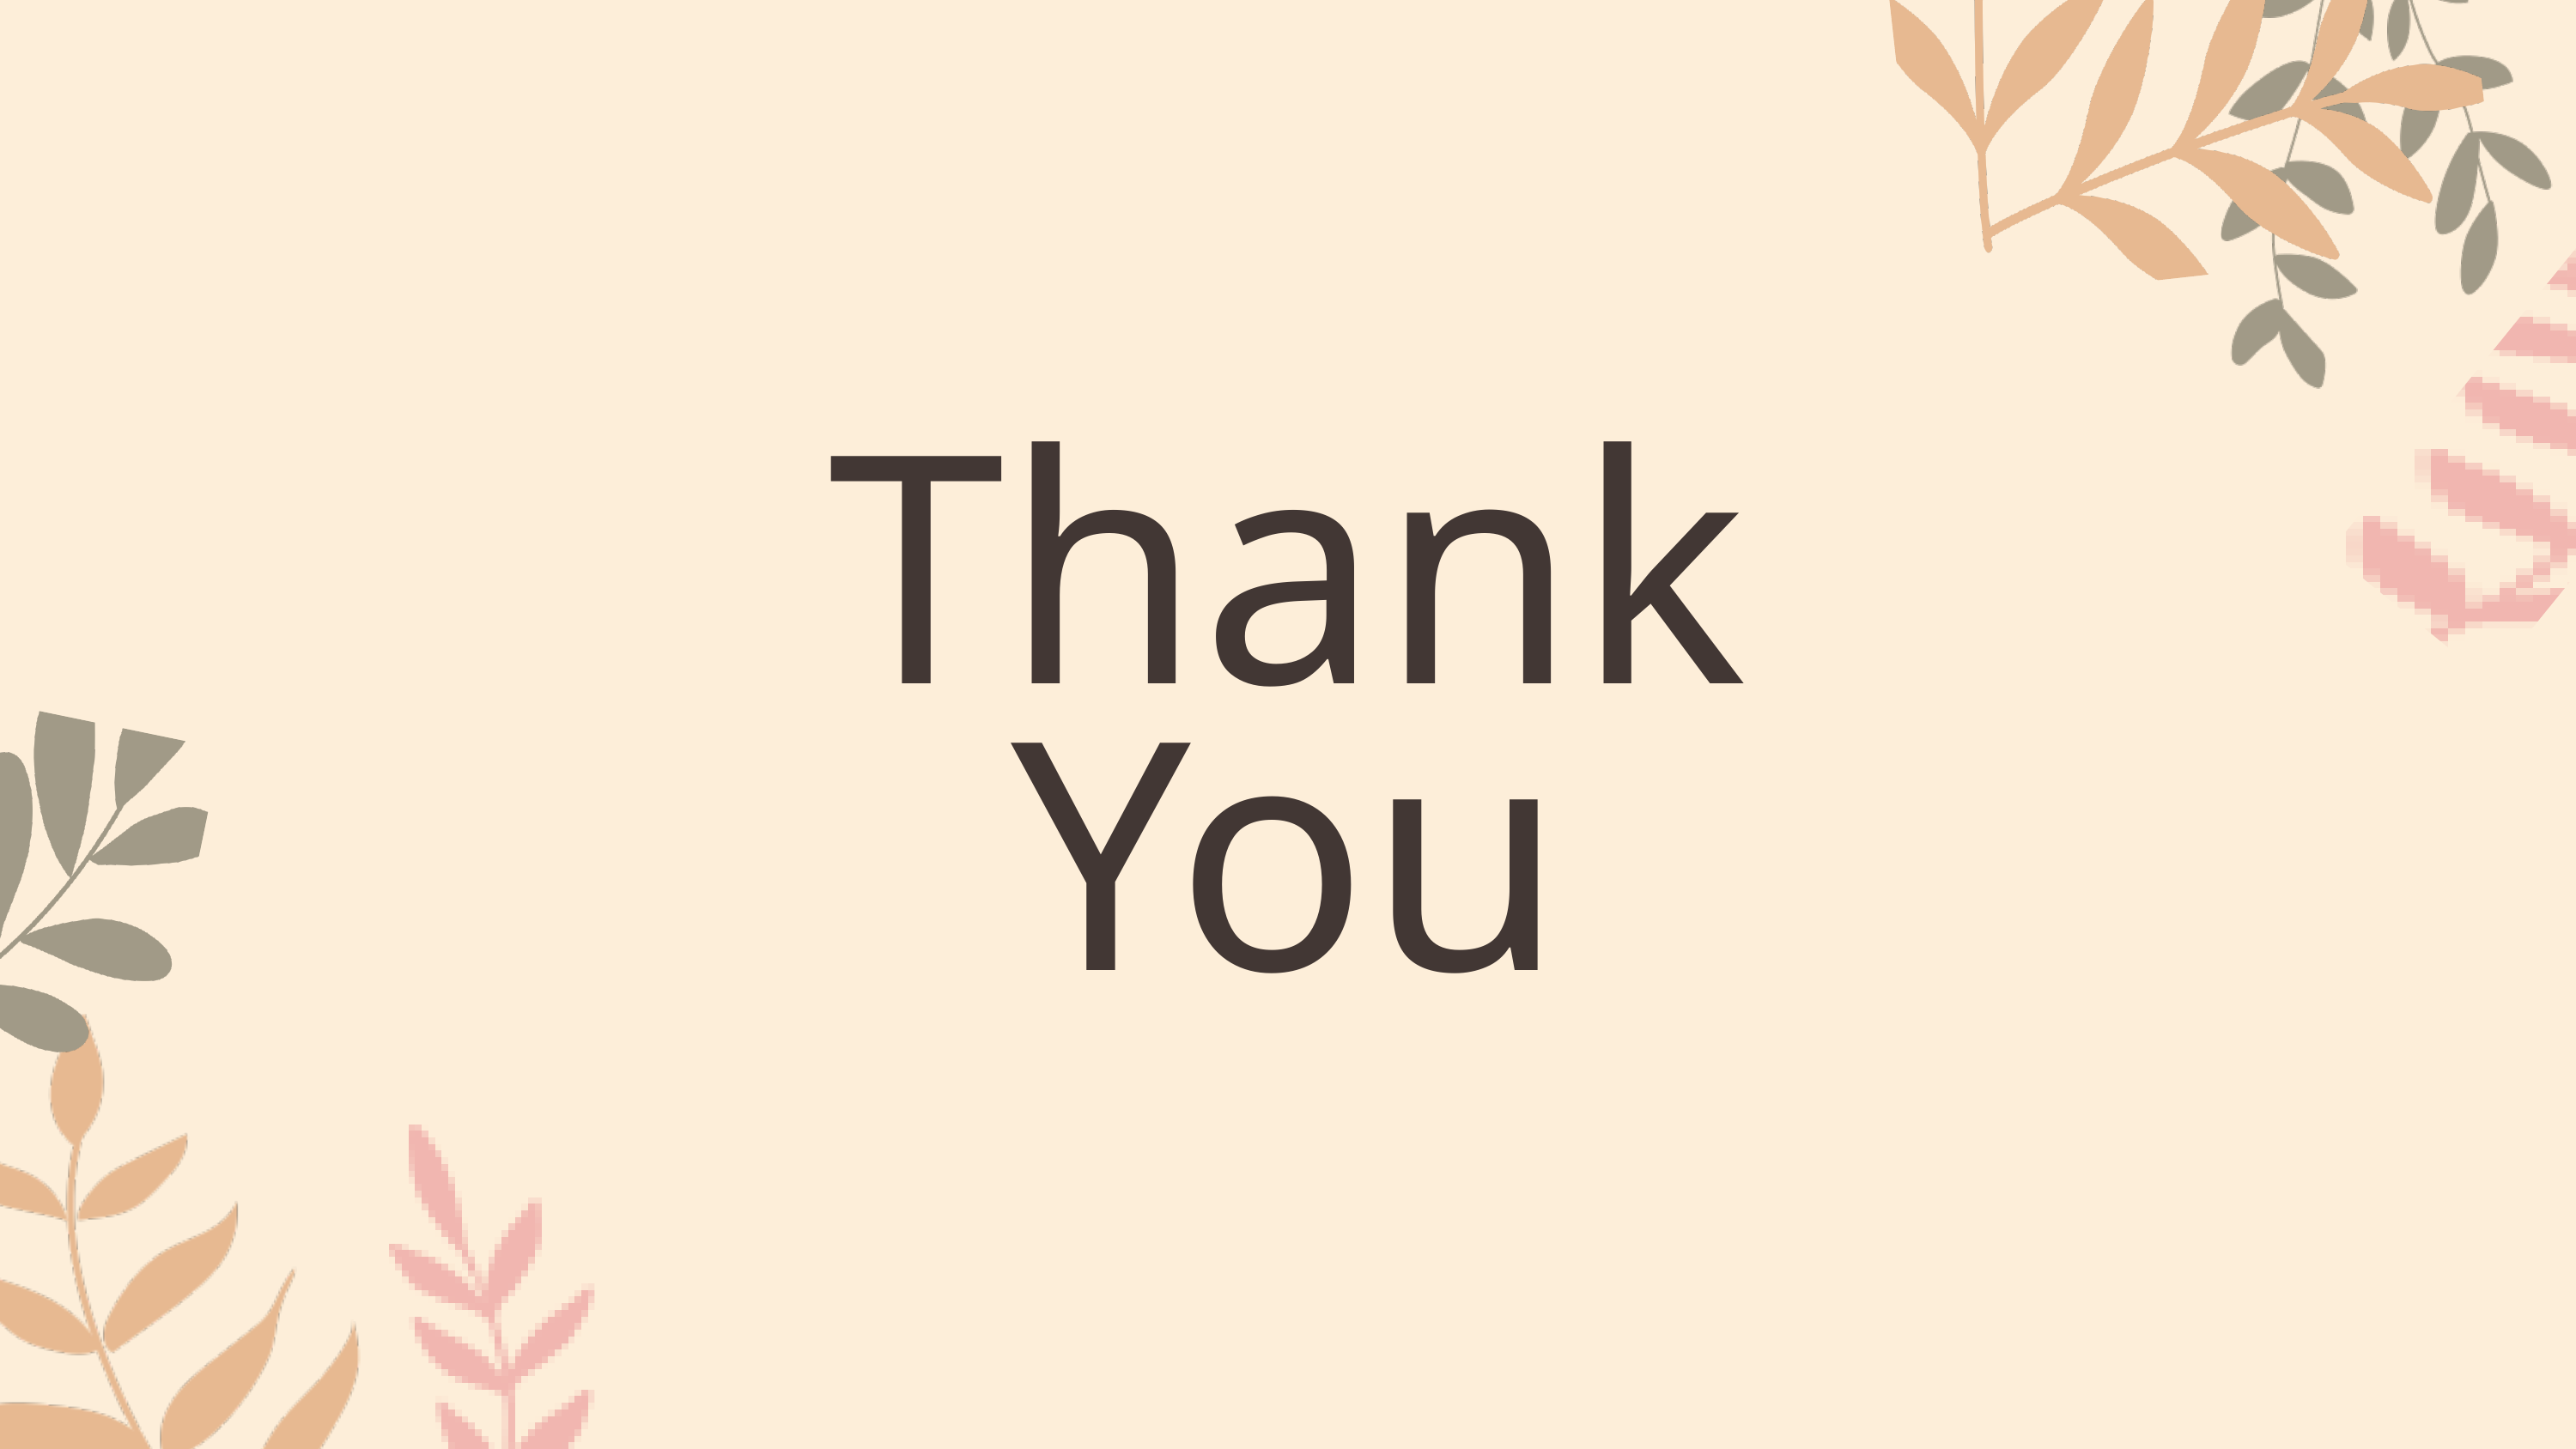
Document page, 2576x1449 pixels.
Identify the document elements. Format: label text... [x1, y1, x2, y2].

text_box [0, 1014, 361, 1449]
text_box [0, 702, 222, 1239]
text_box [2221, 0, 2555, 390]
text_box Thank You [246, 461, 2330, 1034]
text_box [1889, 0, 2500, 306]
text_box [2330, 248, 2576, 682]
text_box [389, 1125, 595, 1449]
